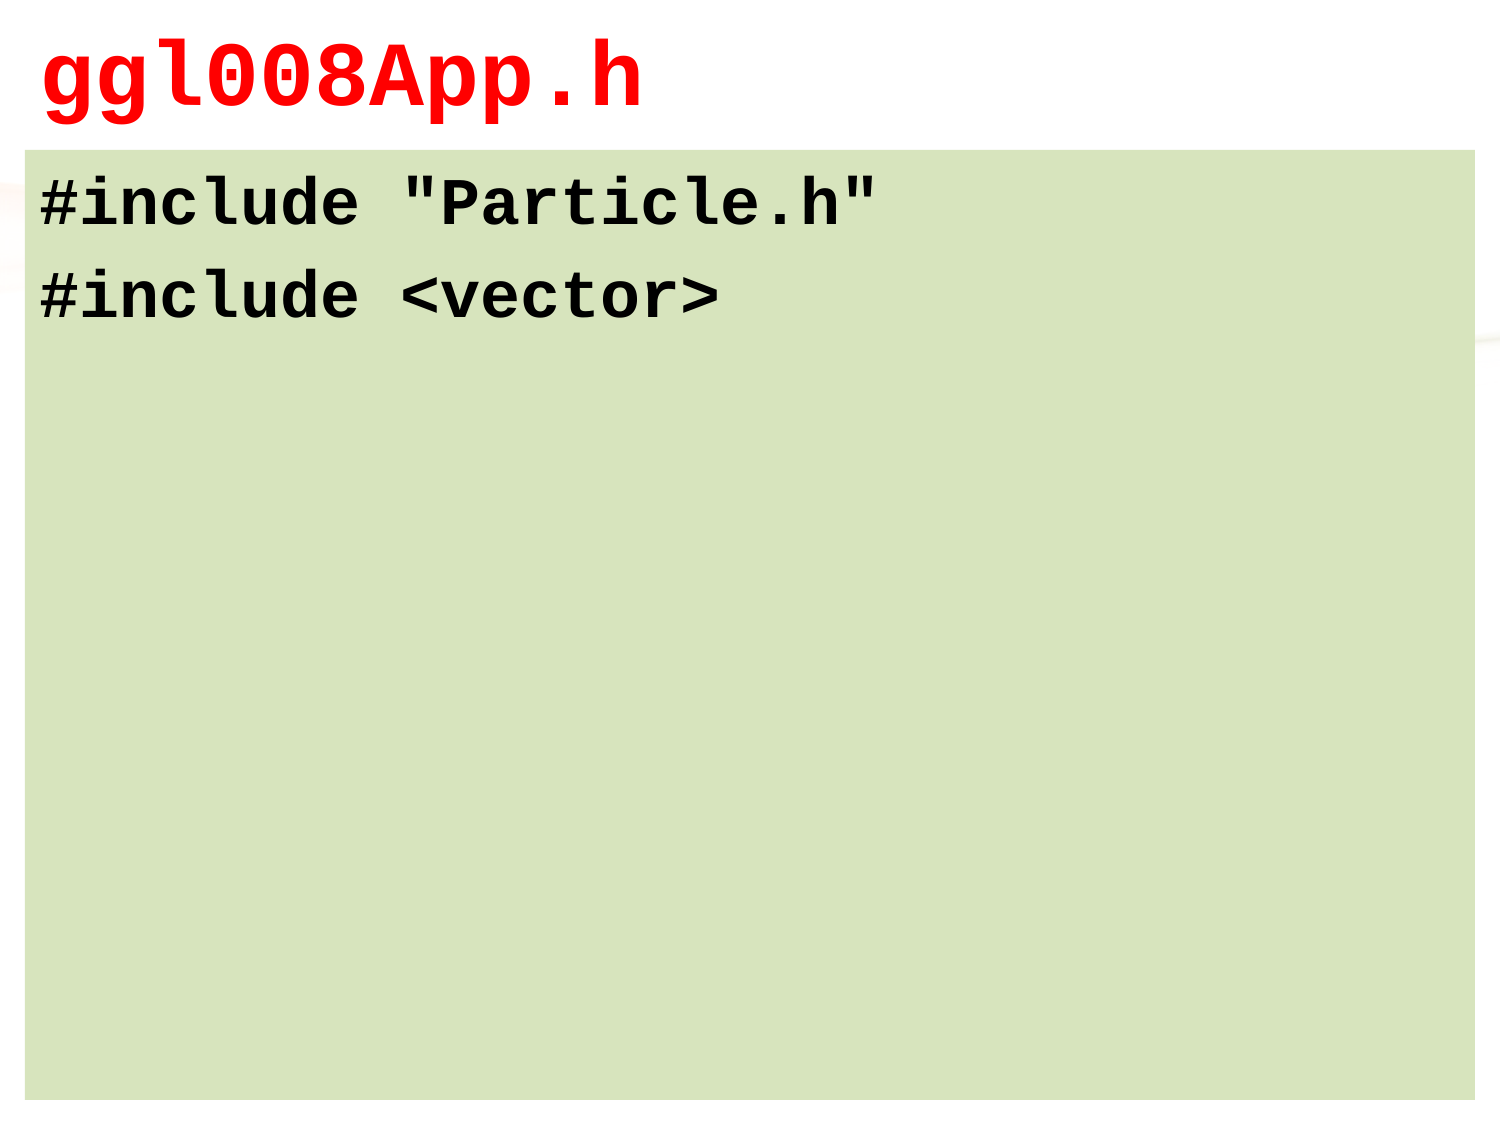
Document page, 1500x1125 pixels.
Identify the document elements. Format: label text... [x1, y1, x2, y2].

title ggl008App.h [24, 12, 1275, 125]
list #include "Particle.h" #include <vector> [24, 149, 1475, 1100]
